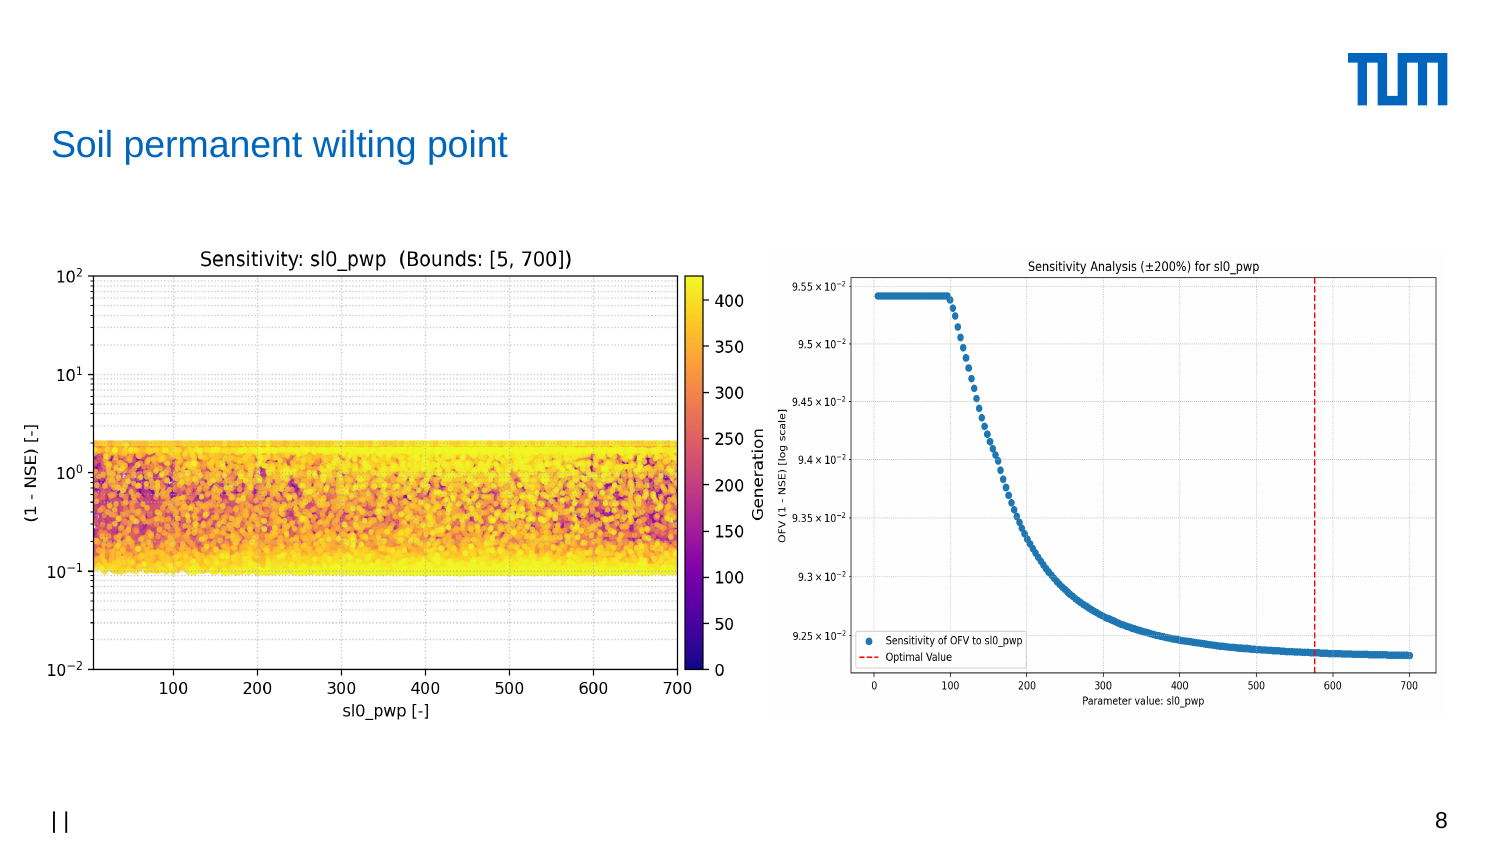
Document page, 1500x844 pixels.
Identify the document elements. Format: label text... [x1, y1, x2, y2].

list Soil permanent wilting point [51, 112, 1447, 165]
slide_number 8 [1112, 796, 1448, 842]
picture [13, 238, 1446, 732]
footer | | [51, 796, 1112, 842]
